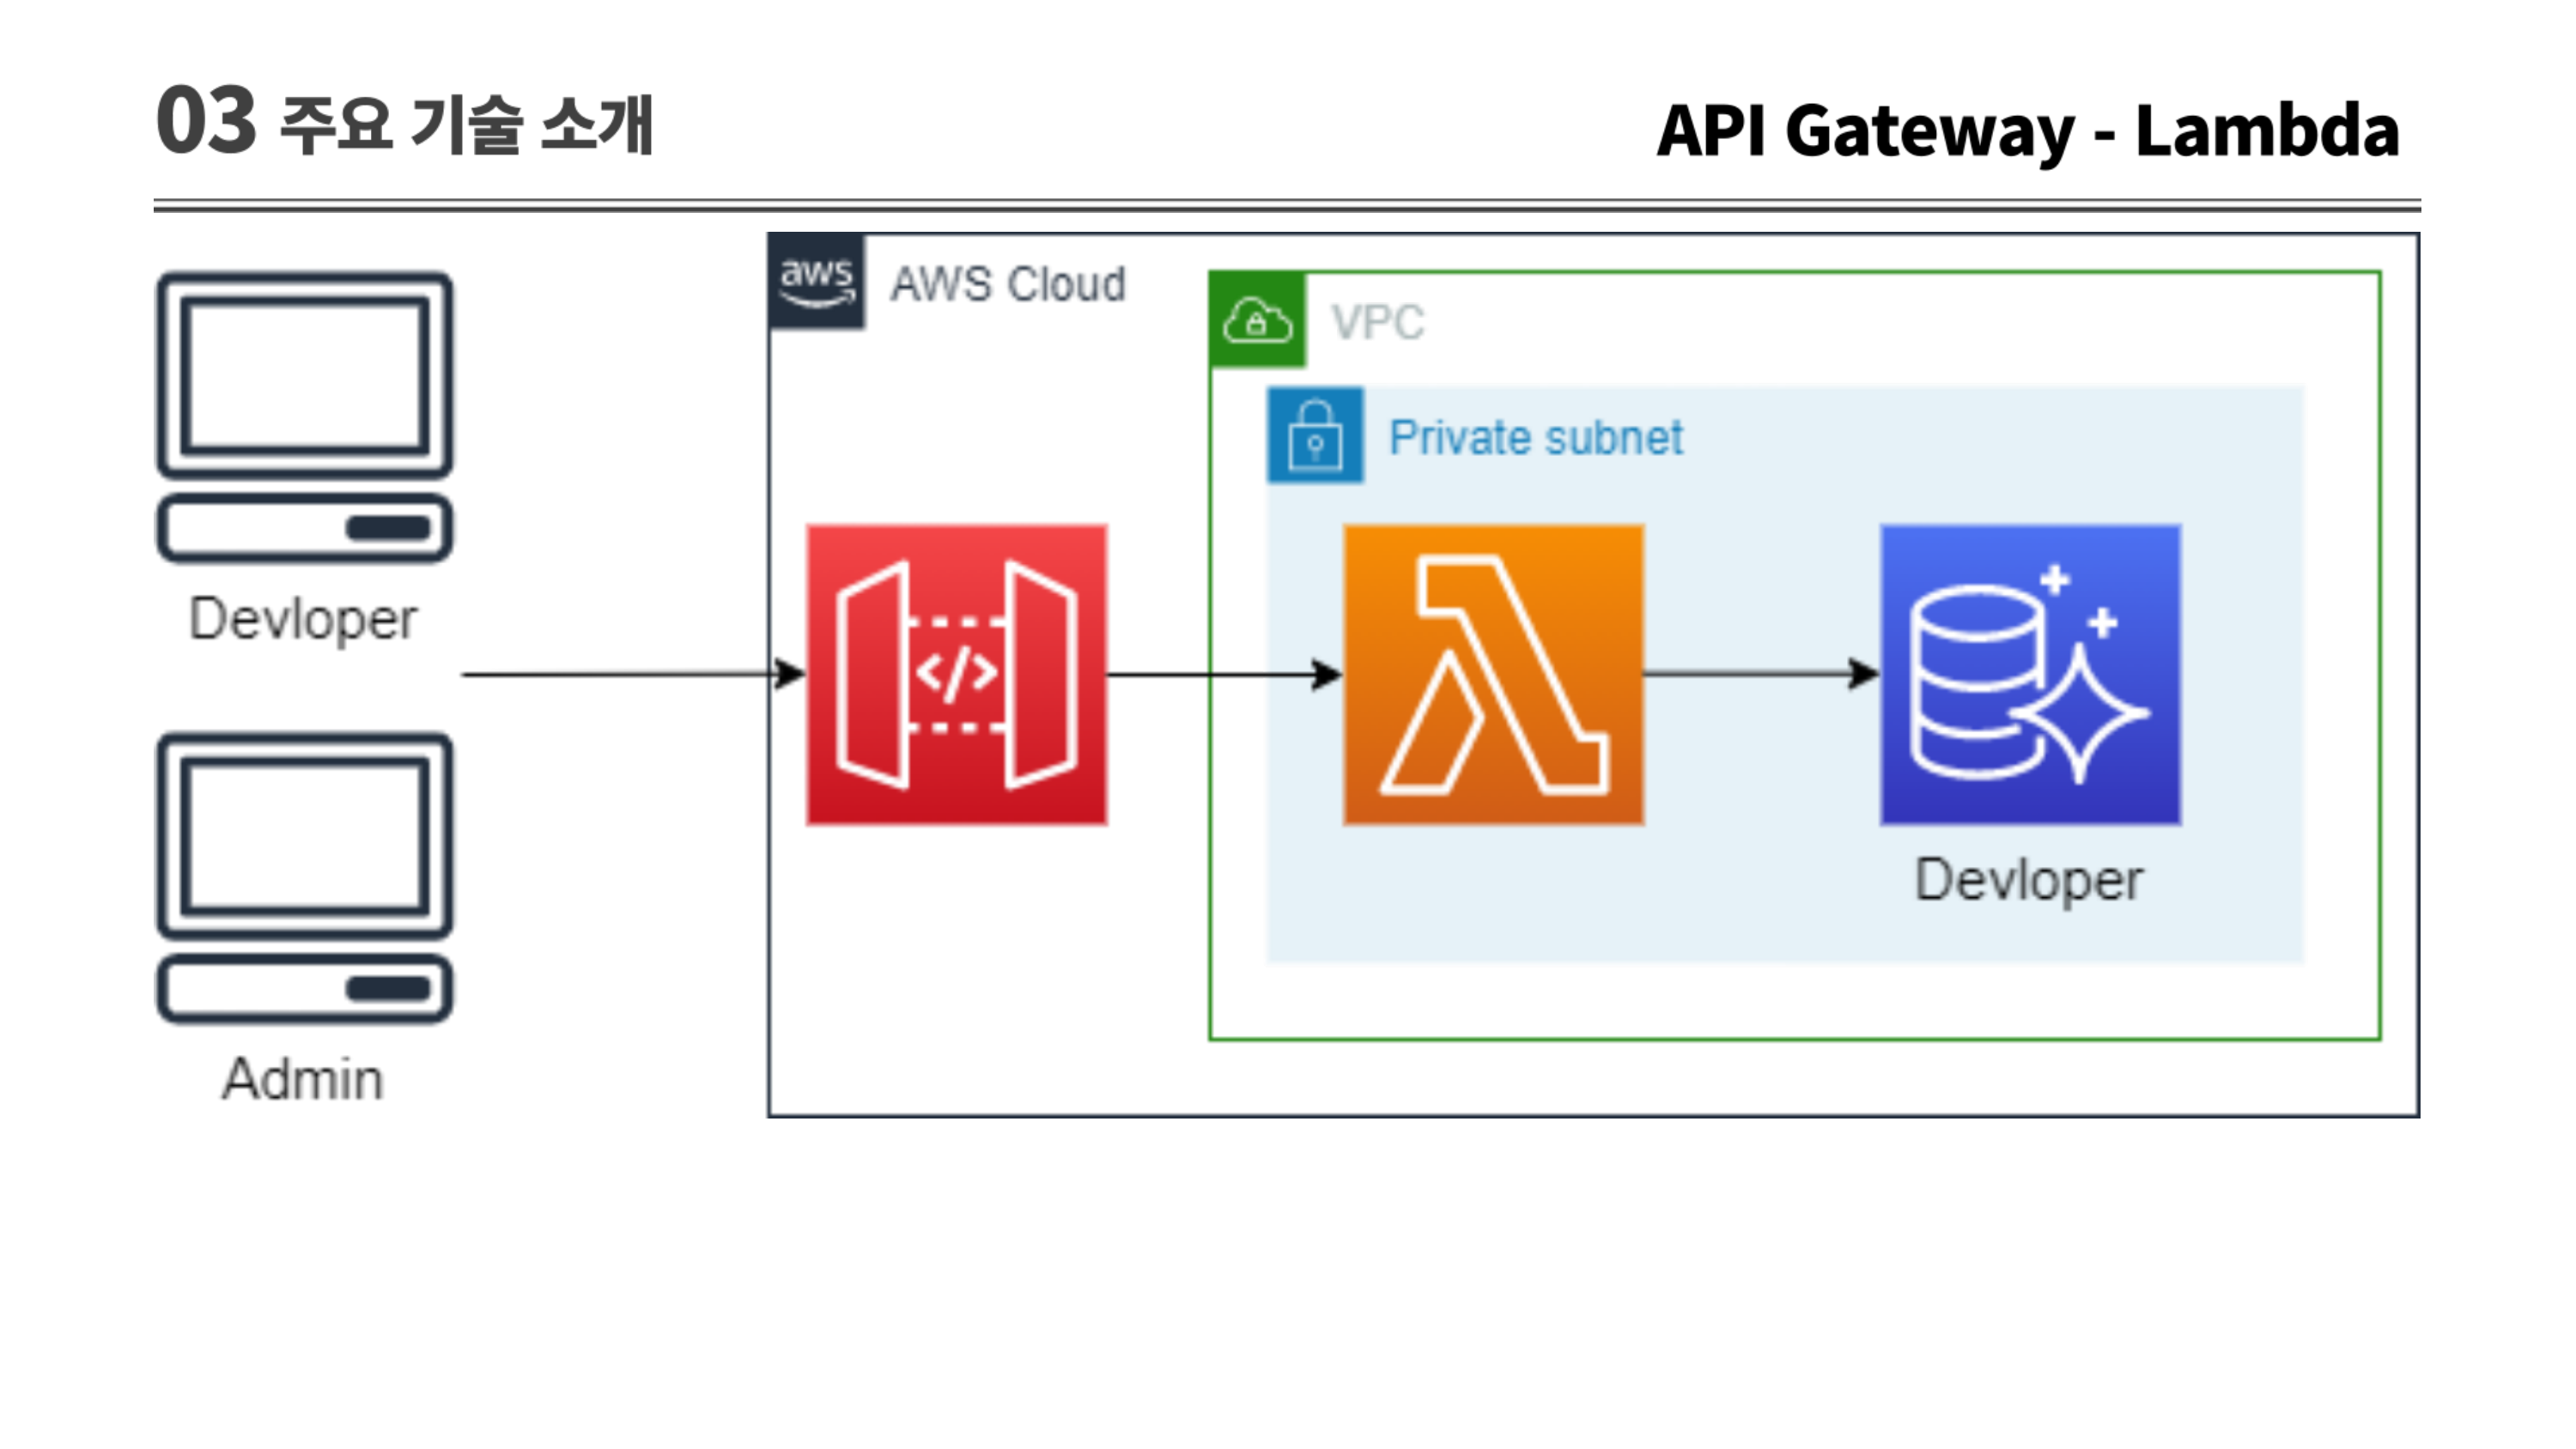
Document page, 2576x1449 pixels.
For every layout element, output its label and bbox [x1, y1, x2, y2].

text_box [154, 198, 1625, 213]
picture [140, 41, 684, 202]
text_box [154, 232, 2421, 1119]
picture [1629, 66, 2430, 213]
